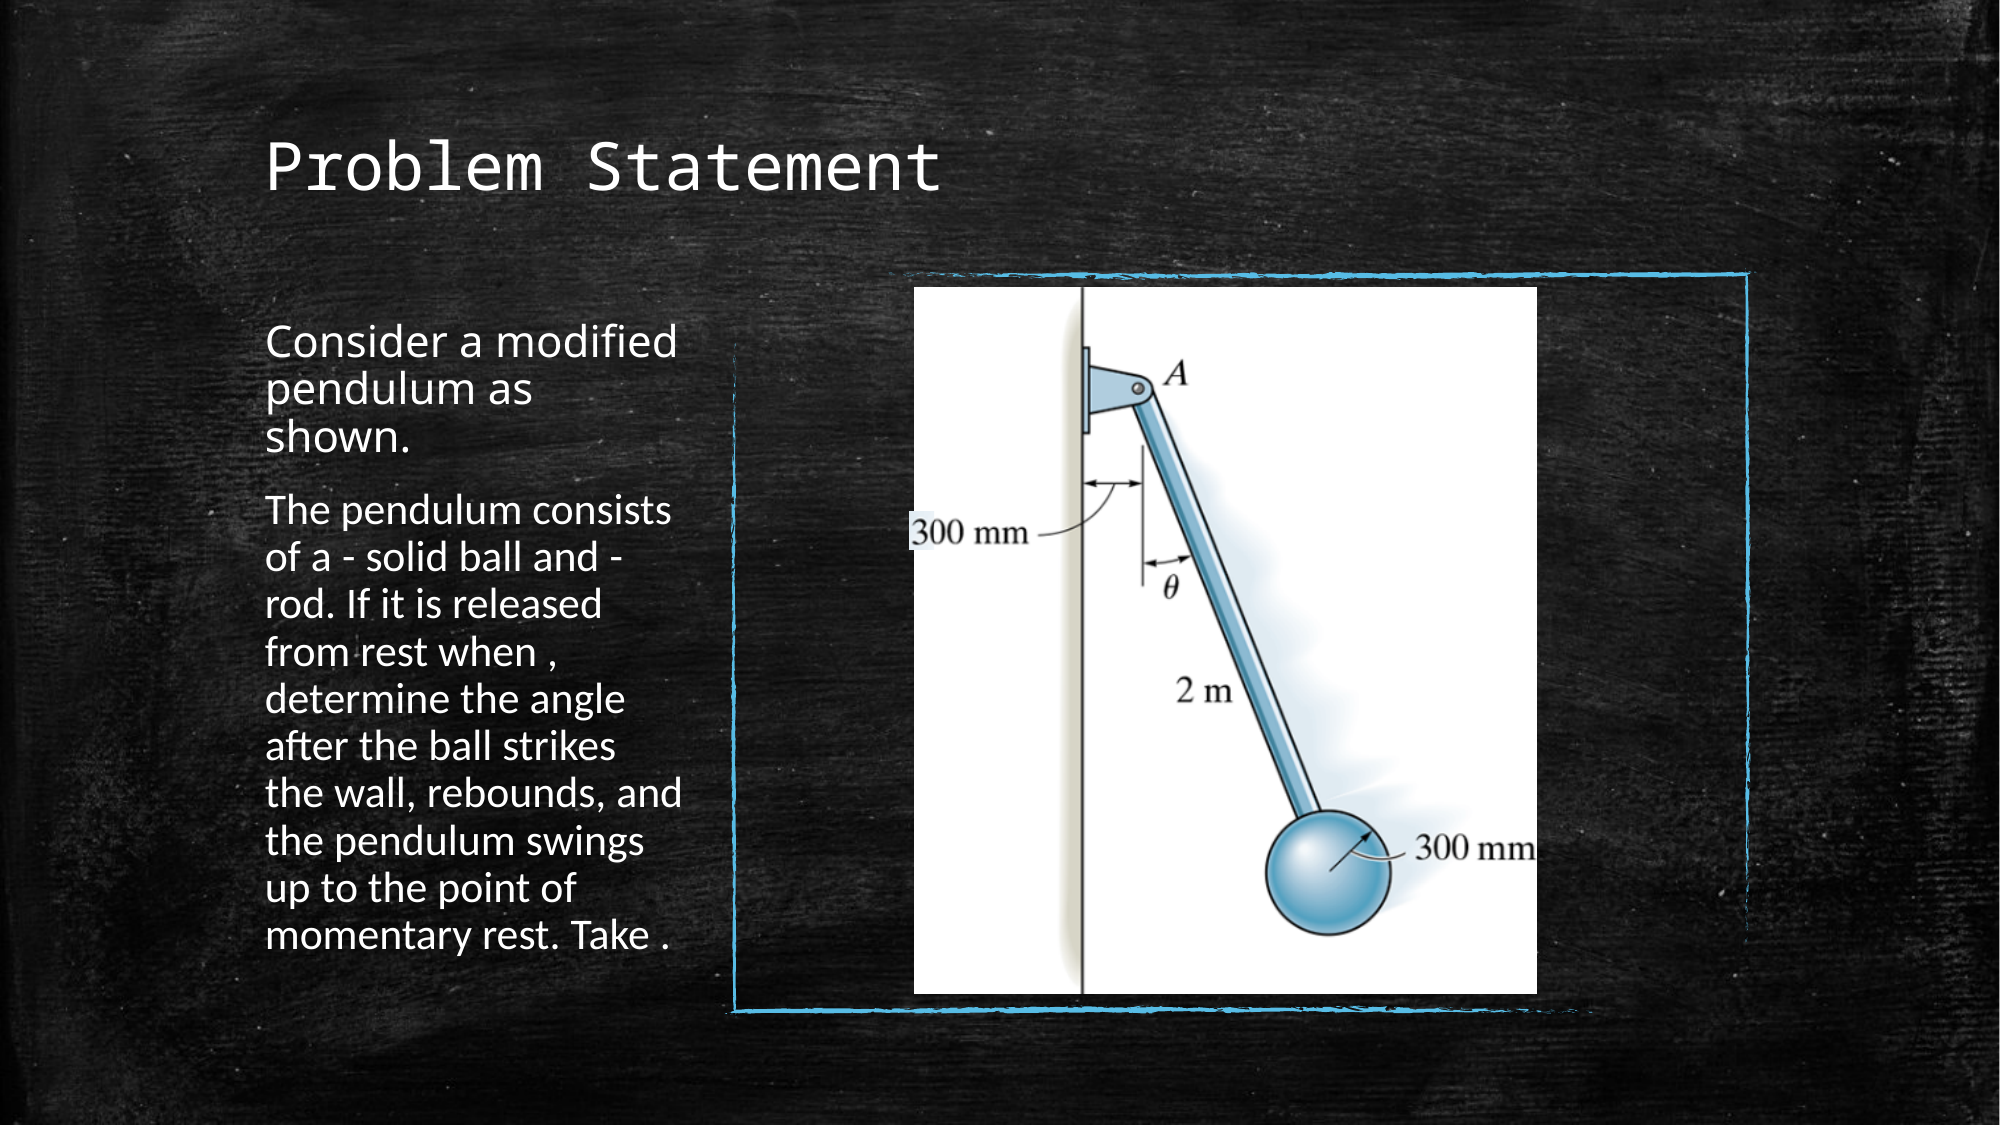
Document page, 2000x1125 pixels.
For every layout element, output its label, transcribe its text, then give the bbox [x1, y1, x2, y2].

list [912, 287, 1537, 994]
title Problem Statement [249, 45, 1750, 213]
picture [909, 511, 935, 550]
